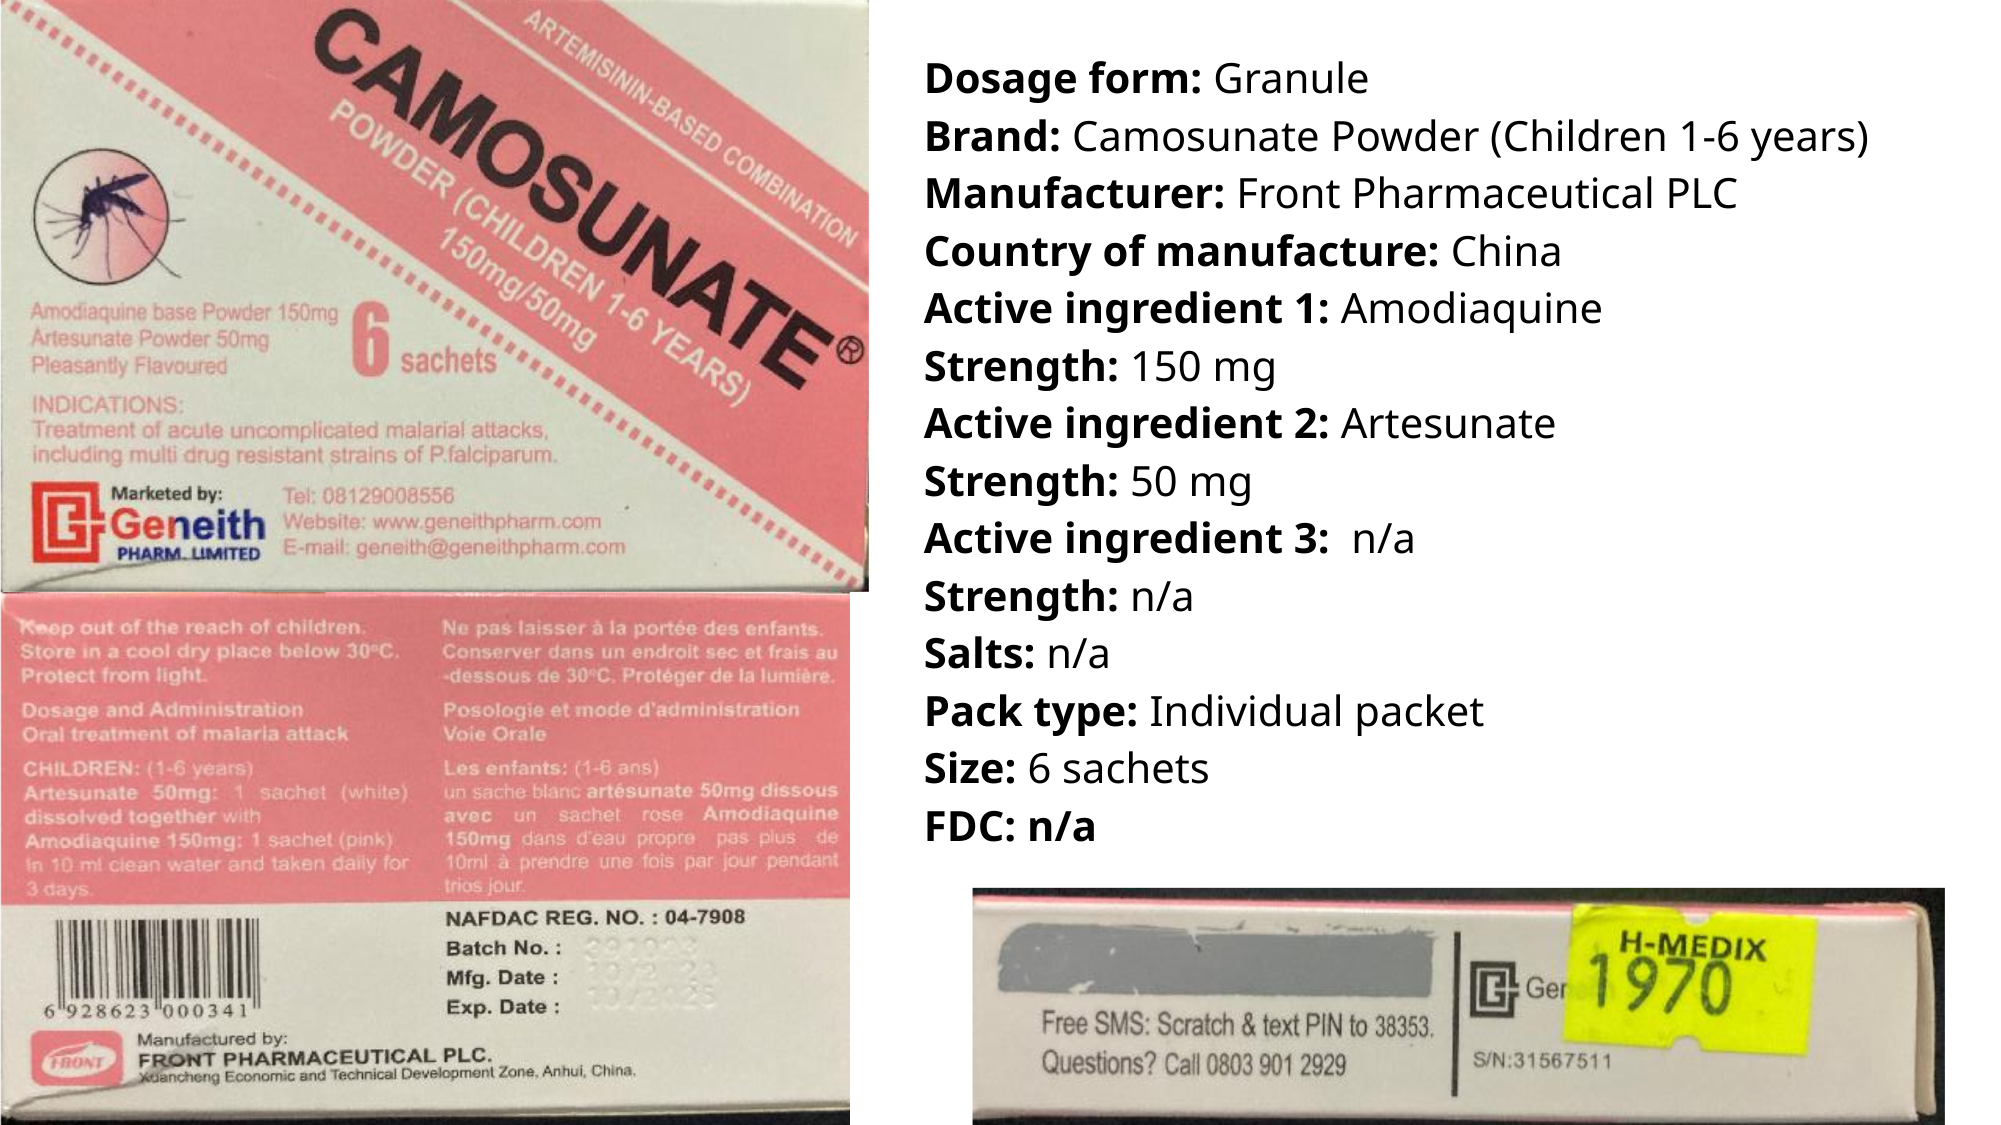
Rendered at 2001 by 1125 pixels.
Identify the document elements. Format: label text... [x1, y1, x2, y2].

picture [2, 0, 868, 1125]
list Dosage form: Granule Brand: Camosunate Powder (Children 1-6 years) Manufacturer: Front Pharmaceutical PLC Country of manufacture: China Active ingredient 1: Amodiaquine Strength: 150 mg Active ingredient 2: Artesunate Strength: 50 mg Active ingredient 3: n/a Strength: n/a Salts: n/a Pack type: Individual packet Size: 6 sachets FDC: n/a [909, 50, 1903, 863]
picture [973, 524, 1944, 1125]
